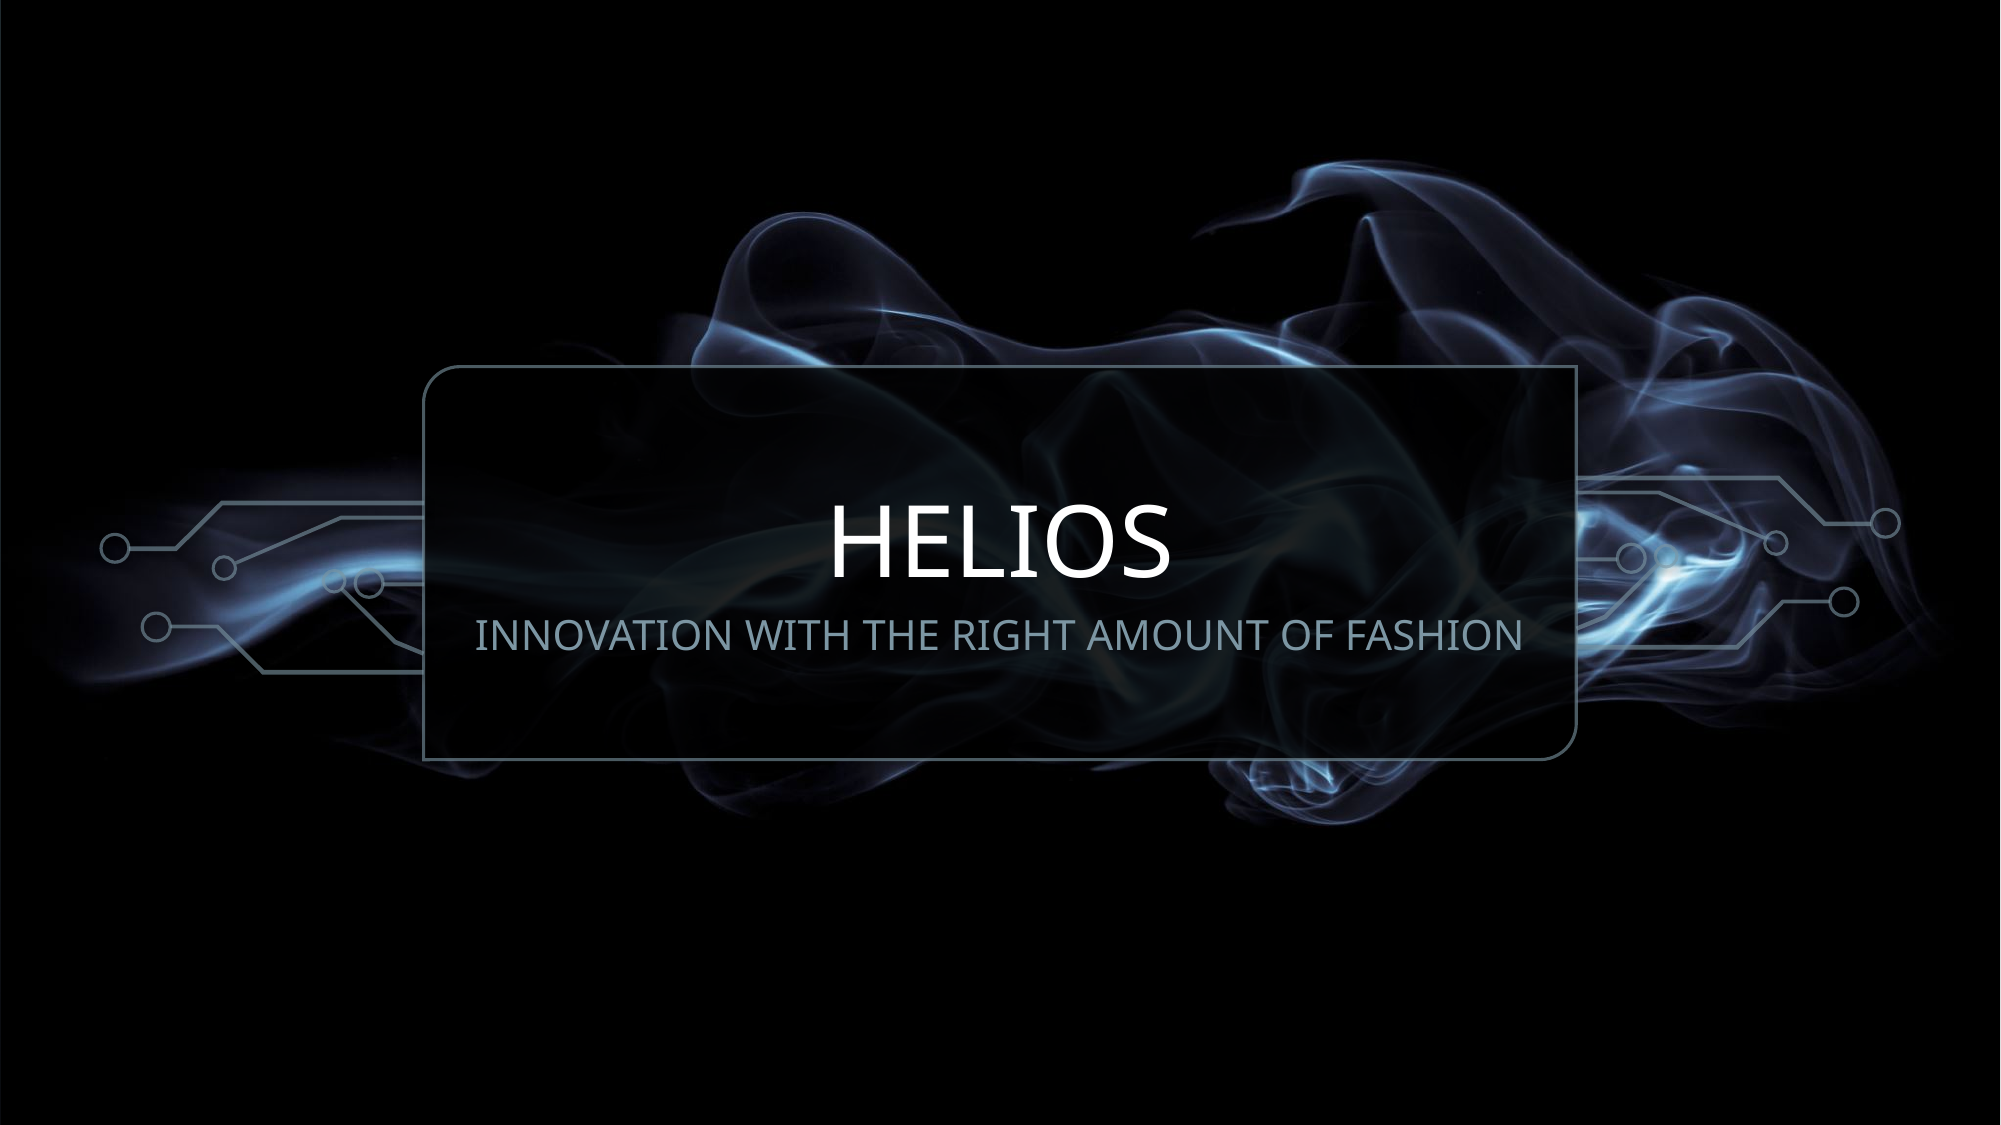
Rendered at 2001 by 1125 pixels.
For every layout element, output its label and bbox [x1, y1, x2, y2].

picture [0, 0, 2000, 1125]
text_box [99, 366, 1902, 760]
